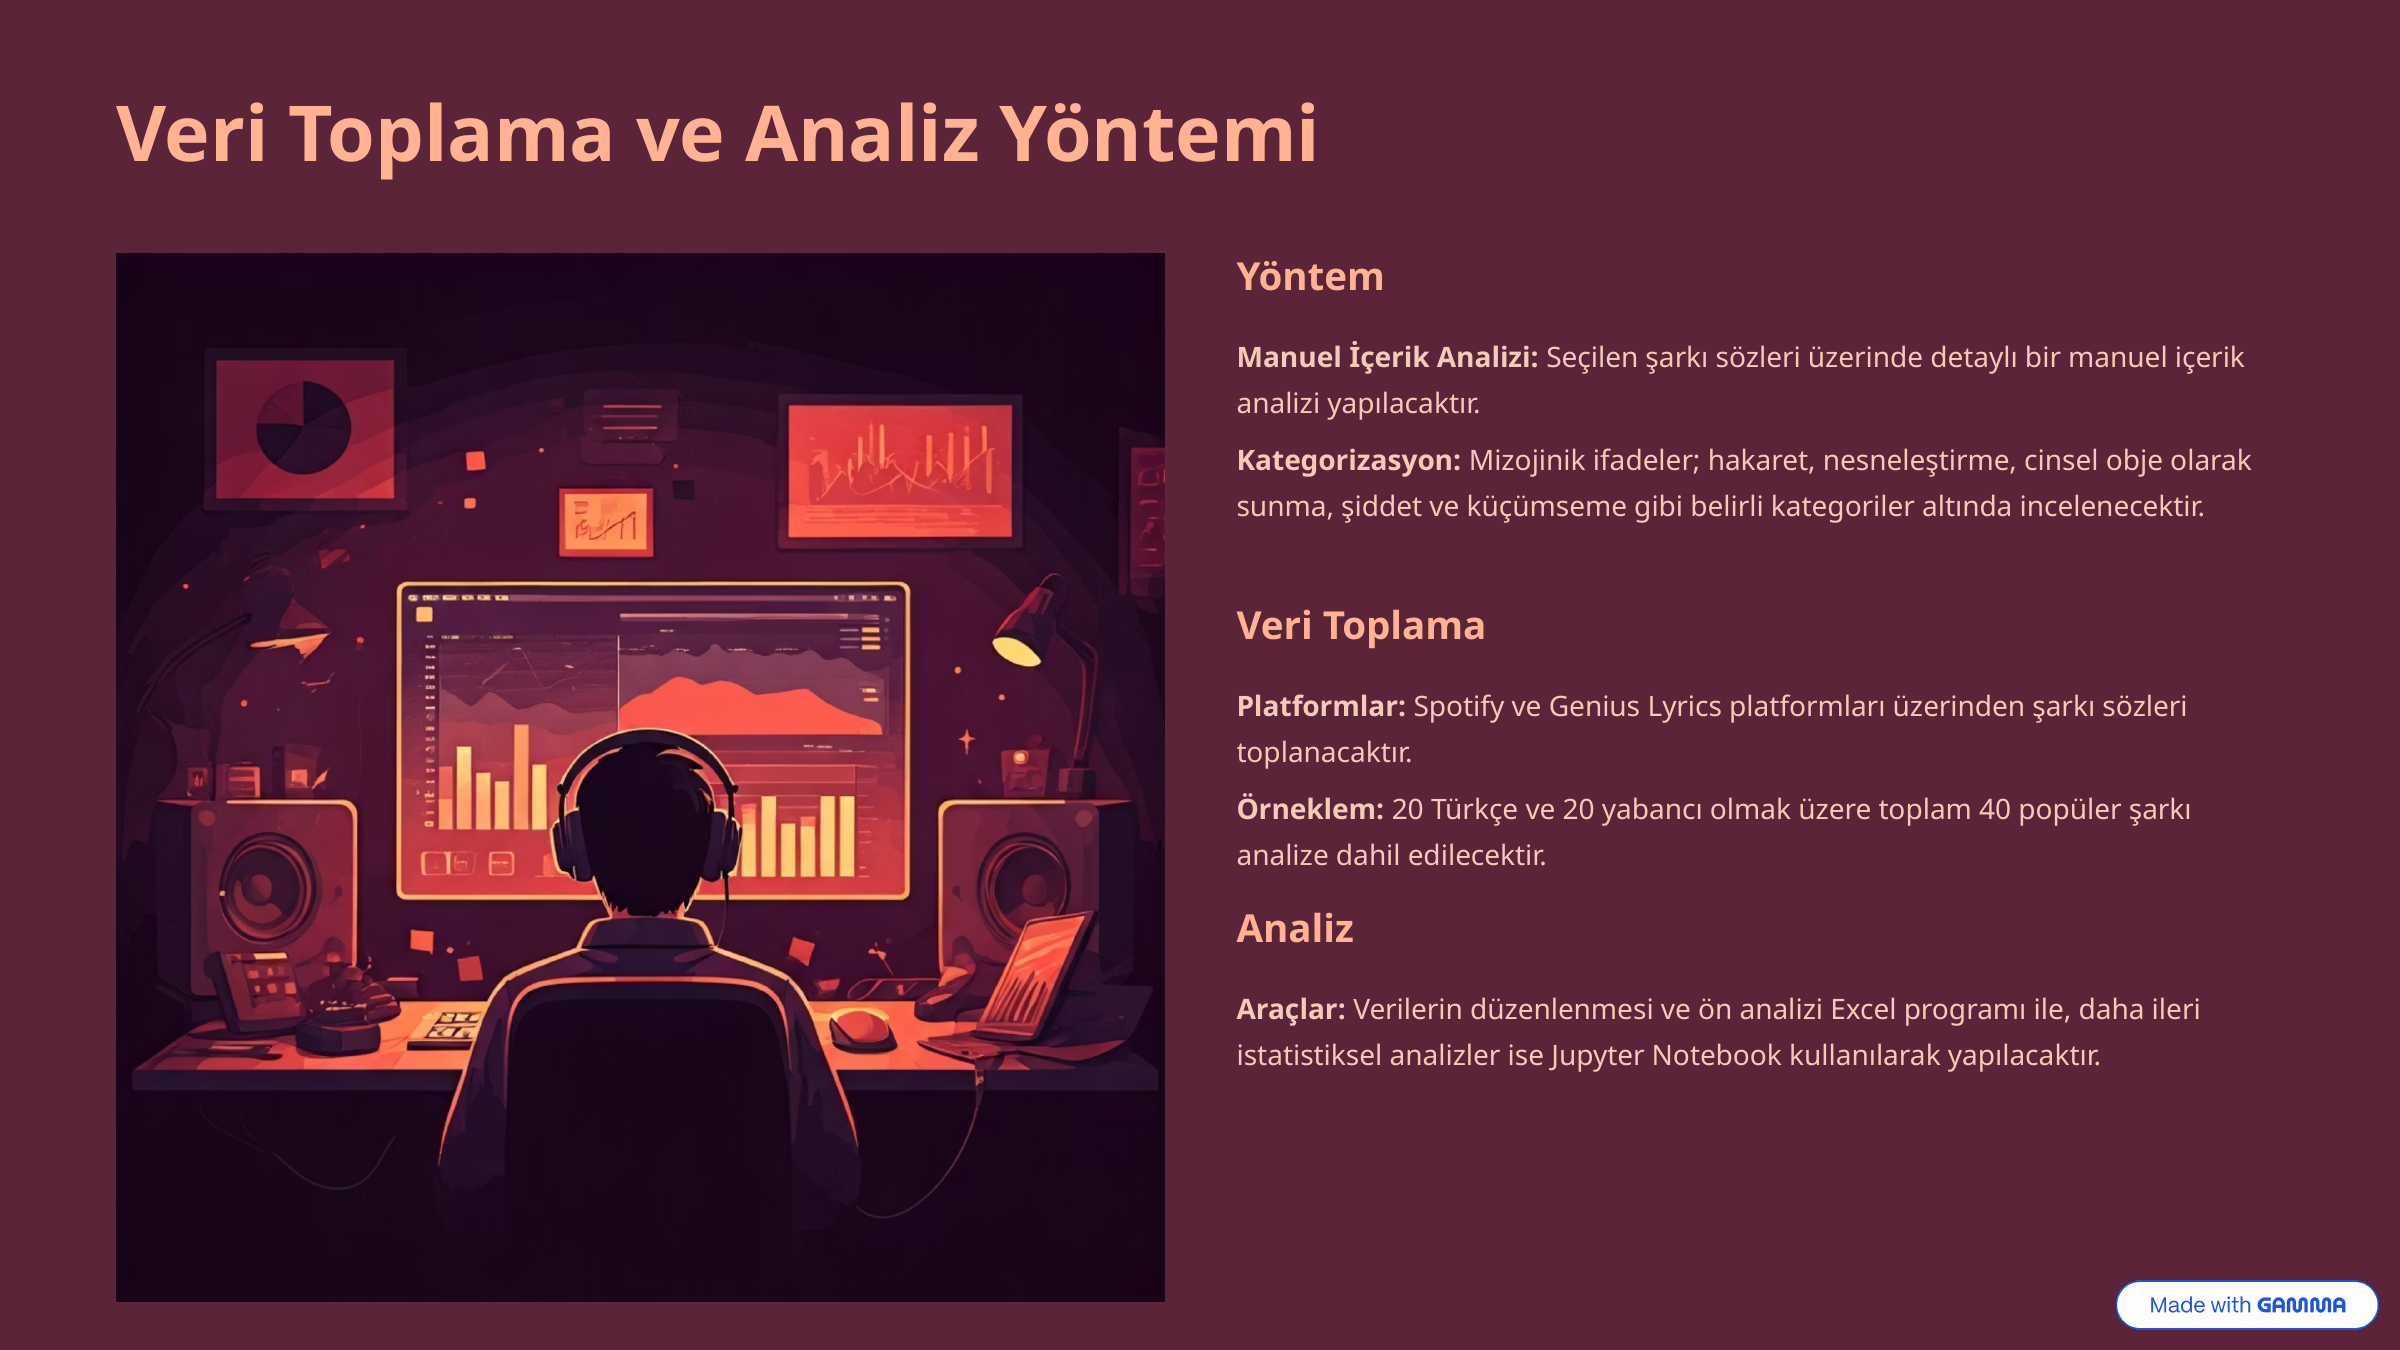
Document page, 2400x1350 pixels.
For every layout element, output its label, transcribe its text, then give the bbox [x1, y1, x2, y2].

text_box Kategorizasyon: Mizojinik ifadeler; hakaret, nesneleştirme, cinsel obje olarak sunma, şiddet ve küçümseme gibi belirli kategoriler altında incelenecektir. [1236, 430, 2285, 570]
text_box Platformlar: Spotify ve Genius Lyrics platformları üzerinden şarkı sözleri toplanacaktır. [1236, 676, 2285, 770]
picture [116, 253, 1165, 1302]
text_box Örneklem: 20 Türkçe ve 20 yabancı olmak üzere toplam 40 popüler şarkı analize dahil edilecektir. [1236, 779, 2285, 873]
text_box Veri Toplama ve Analiz Yöntemi [116, 79, 1297, 177]
picture [2106, 1271, 2389, 1339]
text_box Analiz [1236, 902, 1625, 951]
text_box Manuel İçerik Analizi: Seçilen şarkı sözleri üzerinde detaylı bir manuel içerik analizi yapılacaktır. [1236, 327, 2285, 421]
text_box Araçlar: Verilerin düzenlenmesi ve ön analizi Excel programı ile, daha ileri istatistiksel analizler ise Jupyter Notebook kullanılarak yapılacaktır. [1236, 979, 2285, 1120]
text_box Veri Toplama [1236, 599, 1625, 648]
text_box Yöntem [1236, 249, 1625, 299]
